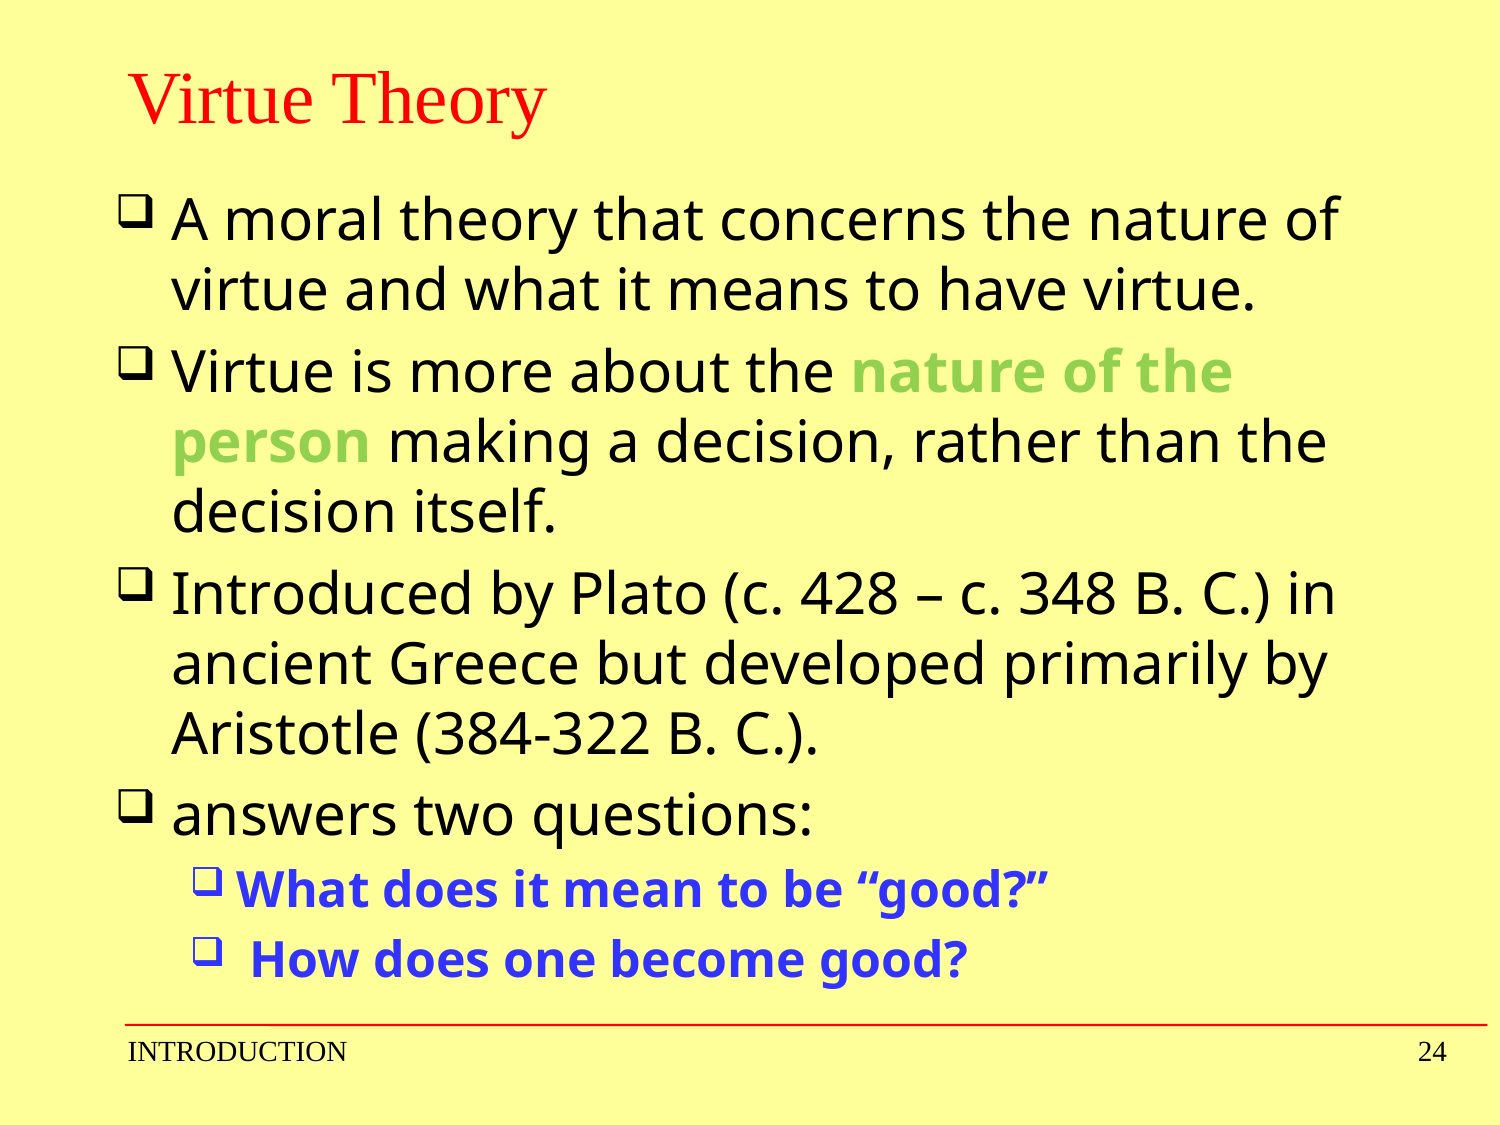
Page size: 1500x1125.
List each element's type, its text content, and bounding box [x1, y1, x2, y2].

list A moral theory that concerns the nature of virtue and what it means to have virtue. Virtue is more about the nature of the person making a decision, rather than the decision itself. Introduced by Plato (c. 428 – c. 348 B. C.) in ancient Greece but developed primarily by Aristotle (384-322 B. C.). answers two questions: What does it mean to be “good?” How does one become good? [99, 174, 1376, 951]
title Virtue Theory [112, 0, 1388, 188]
slide_number INTRODUCTION [112, 1024, 501, 1101]
slide_number 24 [1149, 1024, 1463, 1101]
